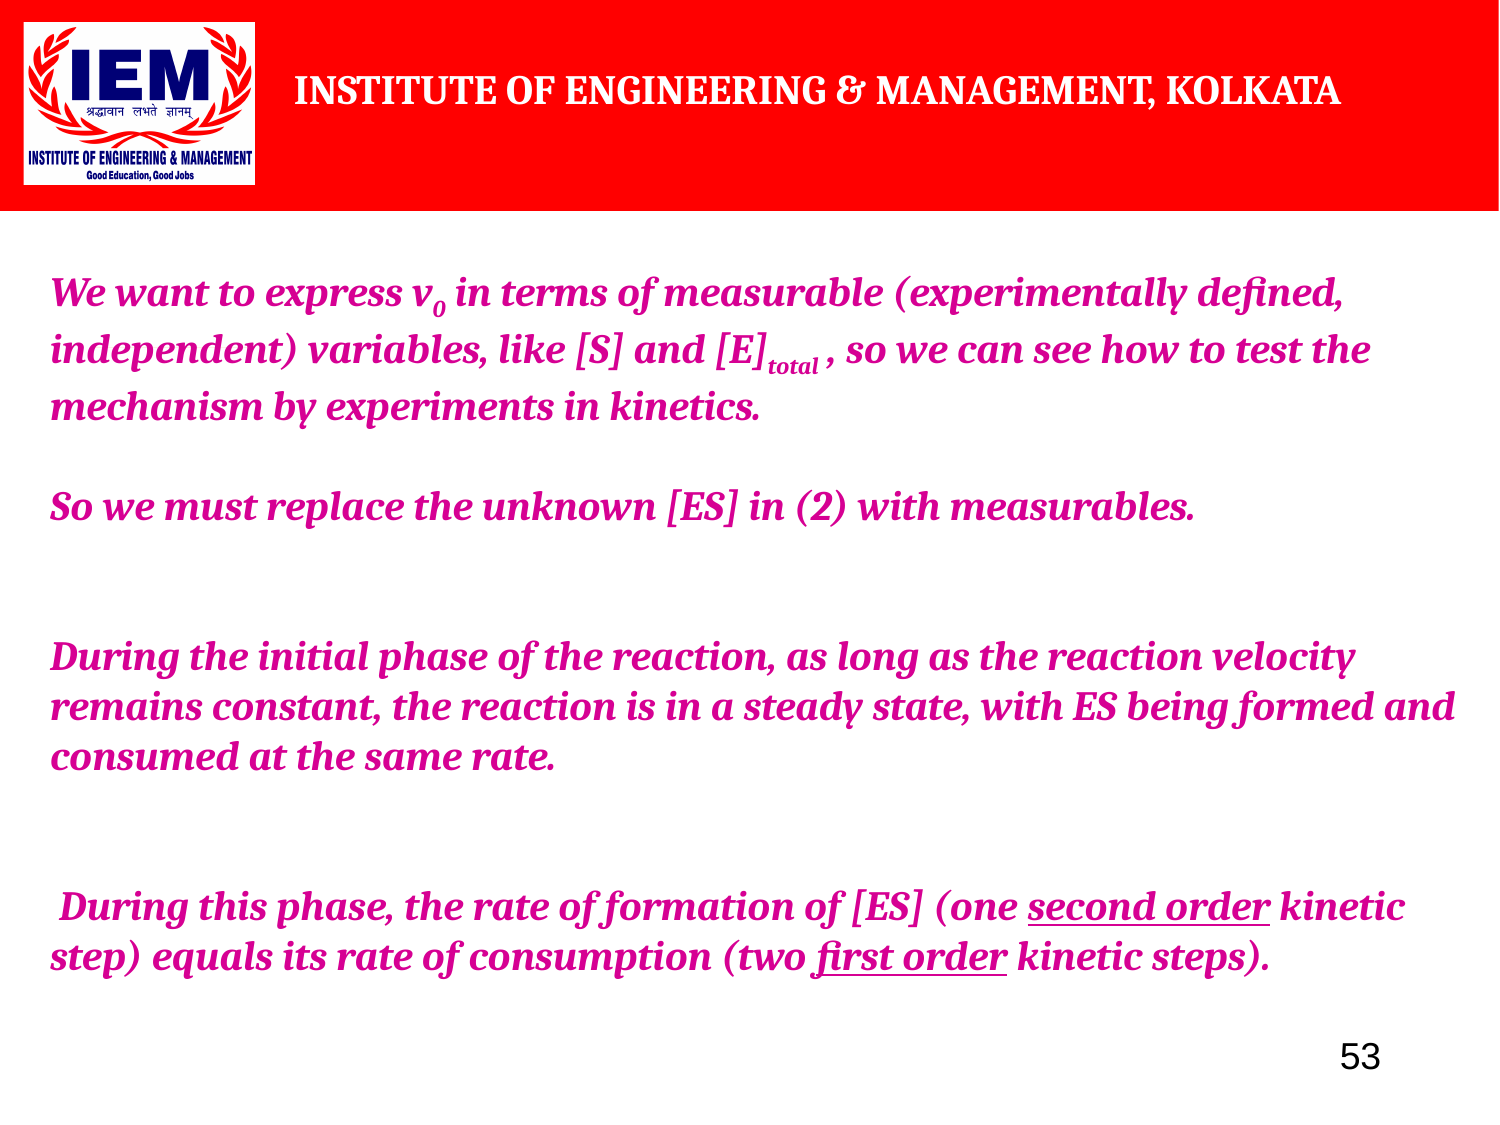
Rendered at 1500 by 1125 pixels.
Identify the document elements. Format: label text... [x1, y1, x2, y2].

text_box We want to express v0 in terms of measurable (experimentally defined, independent) variables, like [S] and [E]total , so we can see how to test the mechanism by experiments in kinetics. So we must replace the unknown [ES] in (2) with measurables. During the initial phase of the reaction, as long as the reaction velocity remains constant, the reaction is in a steady state, with ES being formed and consumed at the same rate. During this phase, the rate of formation of [ES] (one second order kinetic step) equals its rate of consumption (two first order kinetic steps). [35, 257, 1500, 1037]
picture [23, 22, 255, 185]
